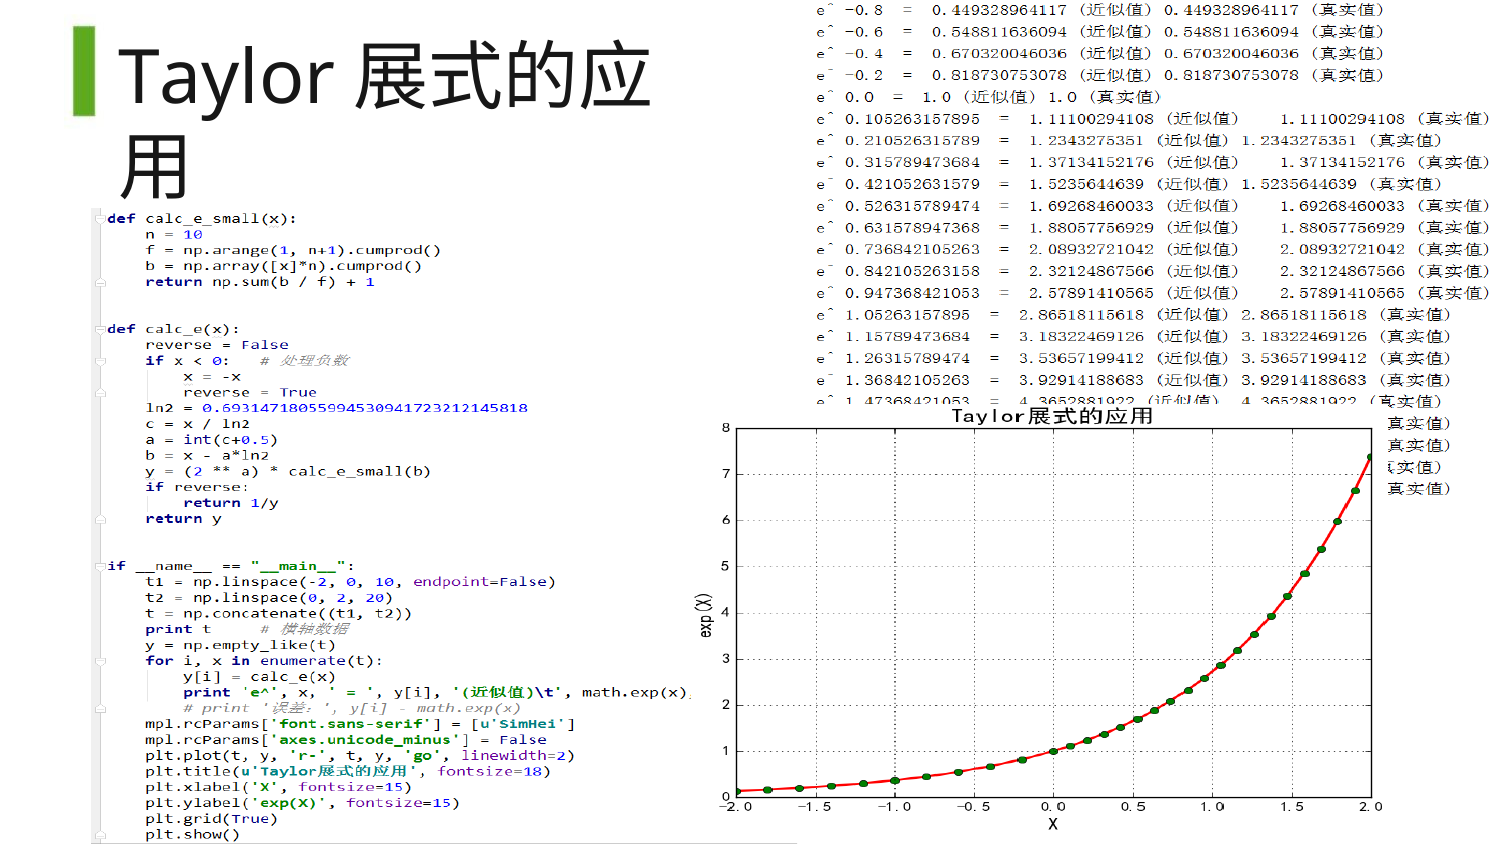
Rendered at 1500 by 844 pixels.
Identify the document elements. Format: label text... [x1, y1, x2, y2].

text_box [91, 208, 798, 844]
text_box [691, 404, 1388, 833]
title Taylor展式的应用 [116, 26, 708, 208]
text_box [812, 0, 1495, 520]
picture [64, 14, 104, 129]
